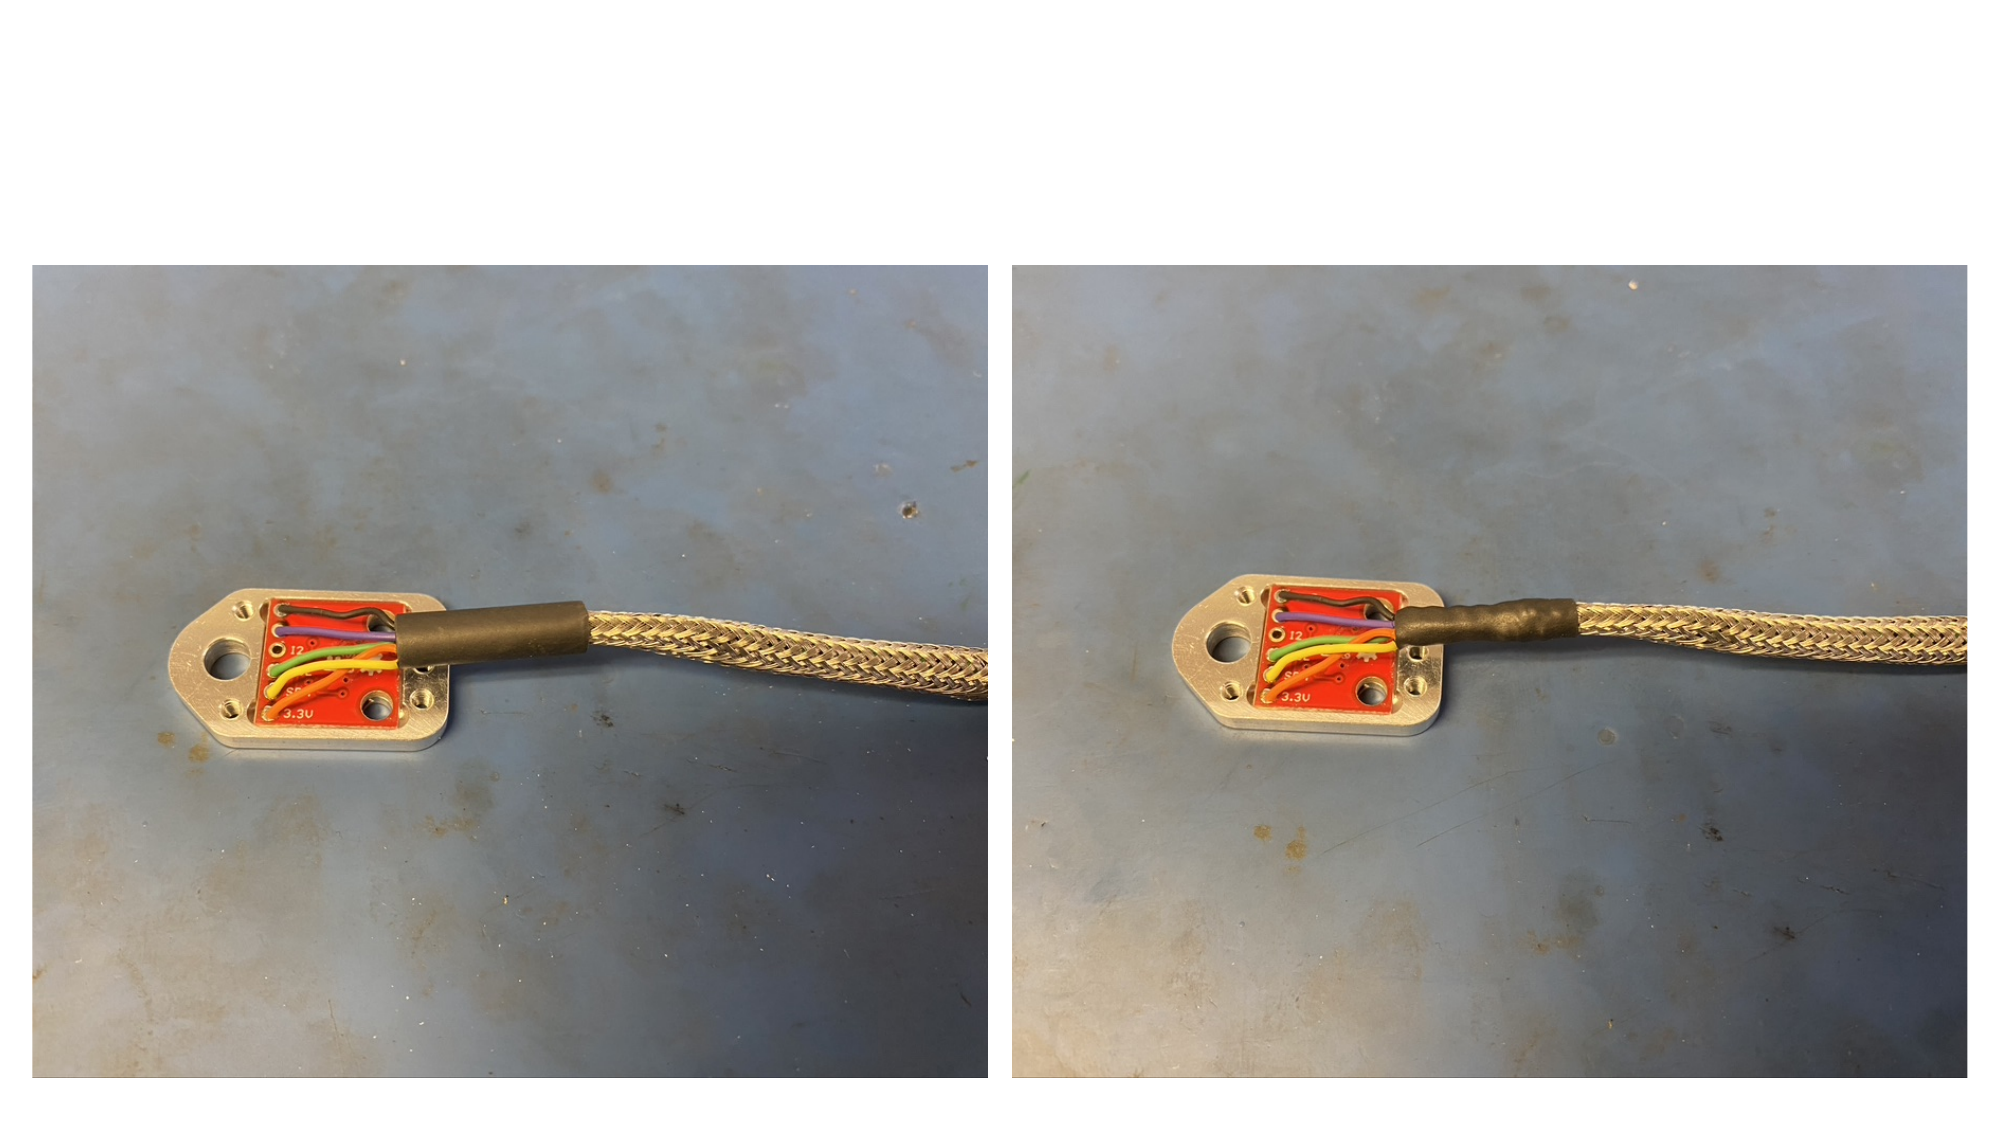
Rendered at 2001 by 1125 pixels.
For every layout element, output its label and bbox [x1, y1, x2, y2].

picture [32, 265, 988, 1078]
picture [1012, 265, 1968, 1078]
